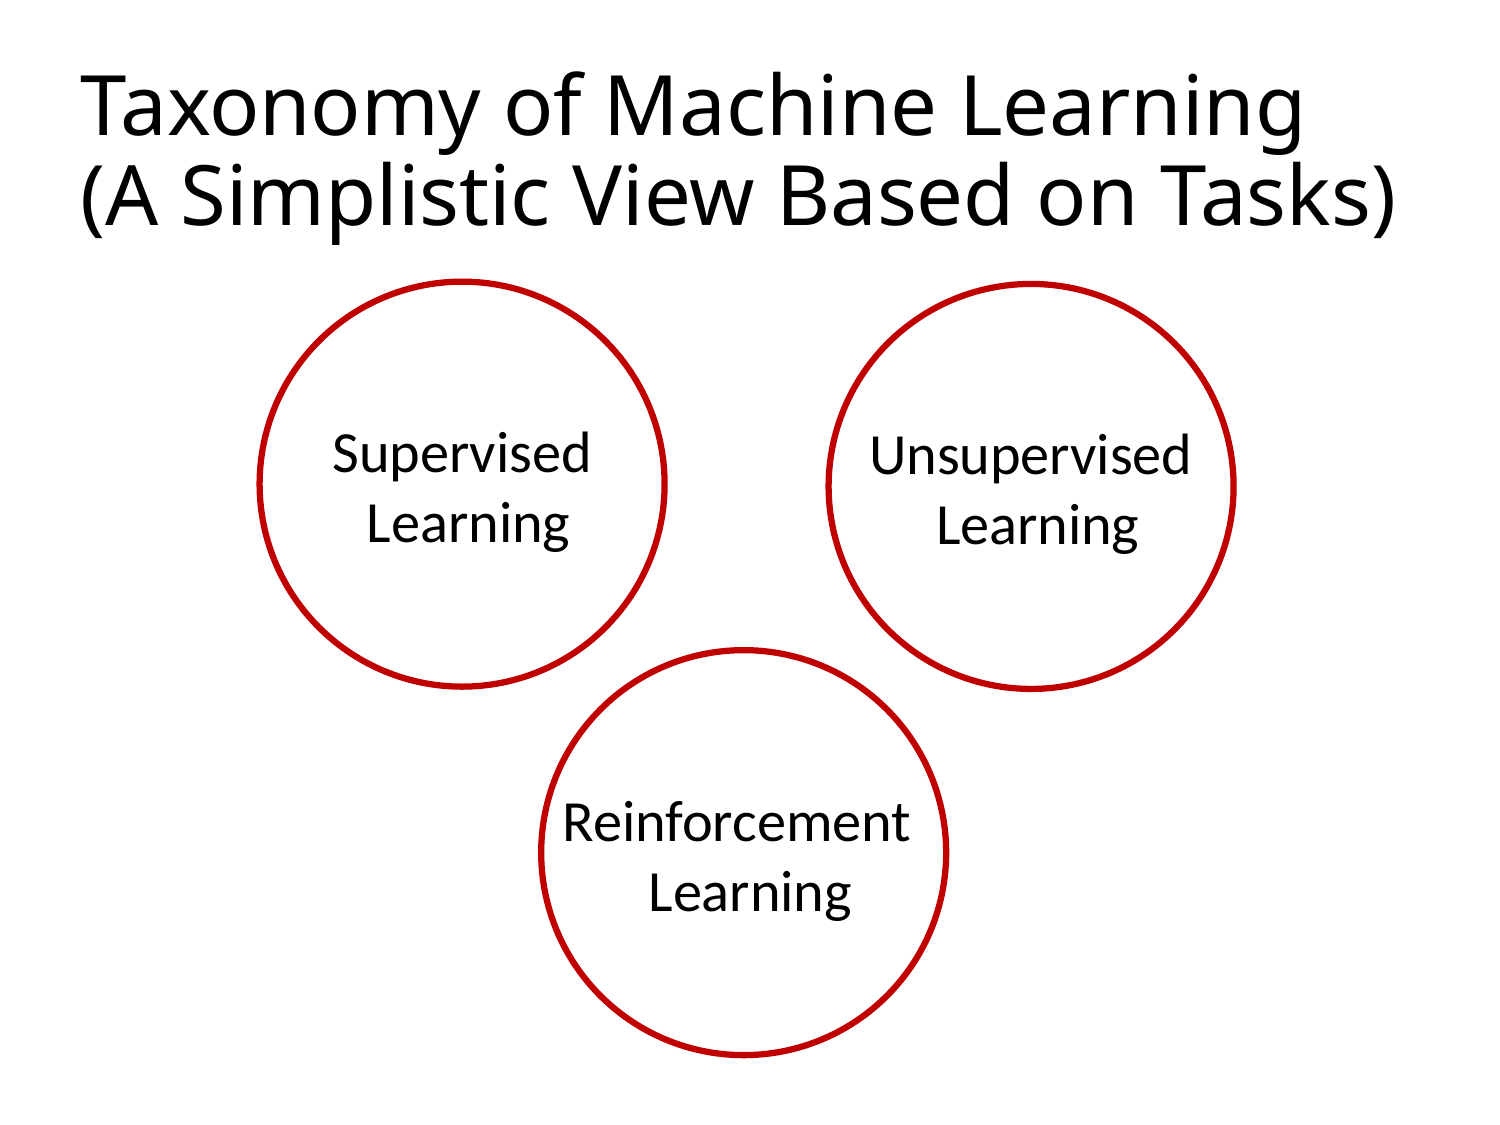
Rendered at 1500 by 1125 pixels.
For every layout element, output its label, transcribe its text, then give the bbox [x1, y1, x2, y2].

title Taxonomy of Machine Learning (A Simplistic View Based on Tasks) [65, 35, 1471, 272]
text_box Supervised Learning [258, 280, 666, 688]
text_box Reinforcement Learning [540, 649, 948, 1057]
text_box Unsupervised Learning [827, 282, 1235, 690]
